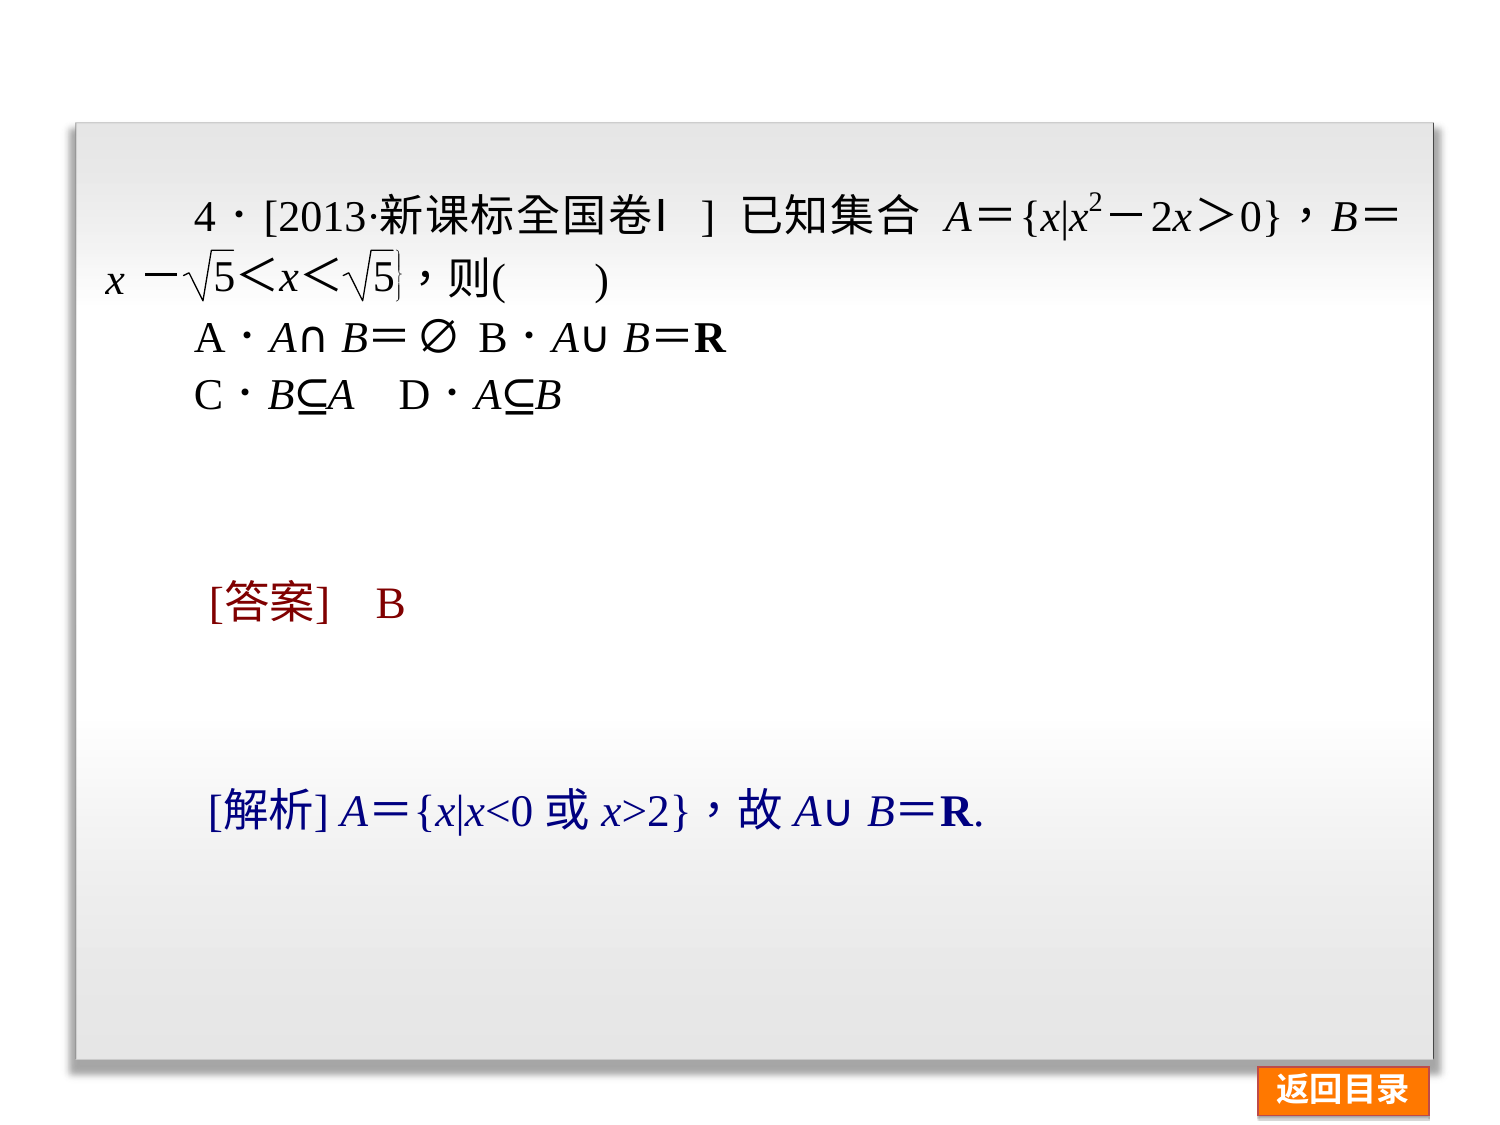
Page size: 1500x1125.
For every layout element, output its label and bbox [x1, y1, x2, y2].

text_box [117, 572, 1243, 716]
text_box [0, 113, 1500, 1125]
text_box [105, 186, 1404, 1125]
text_box [116, 781, 1244, 1102]
